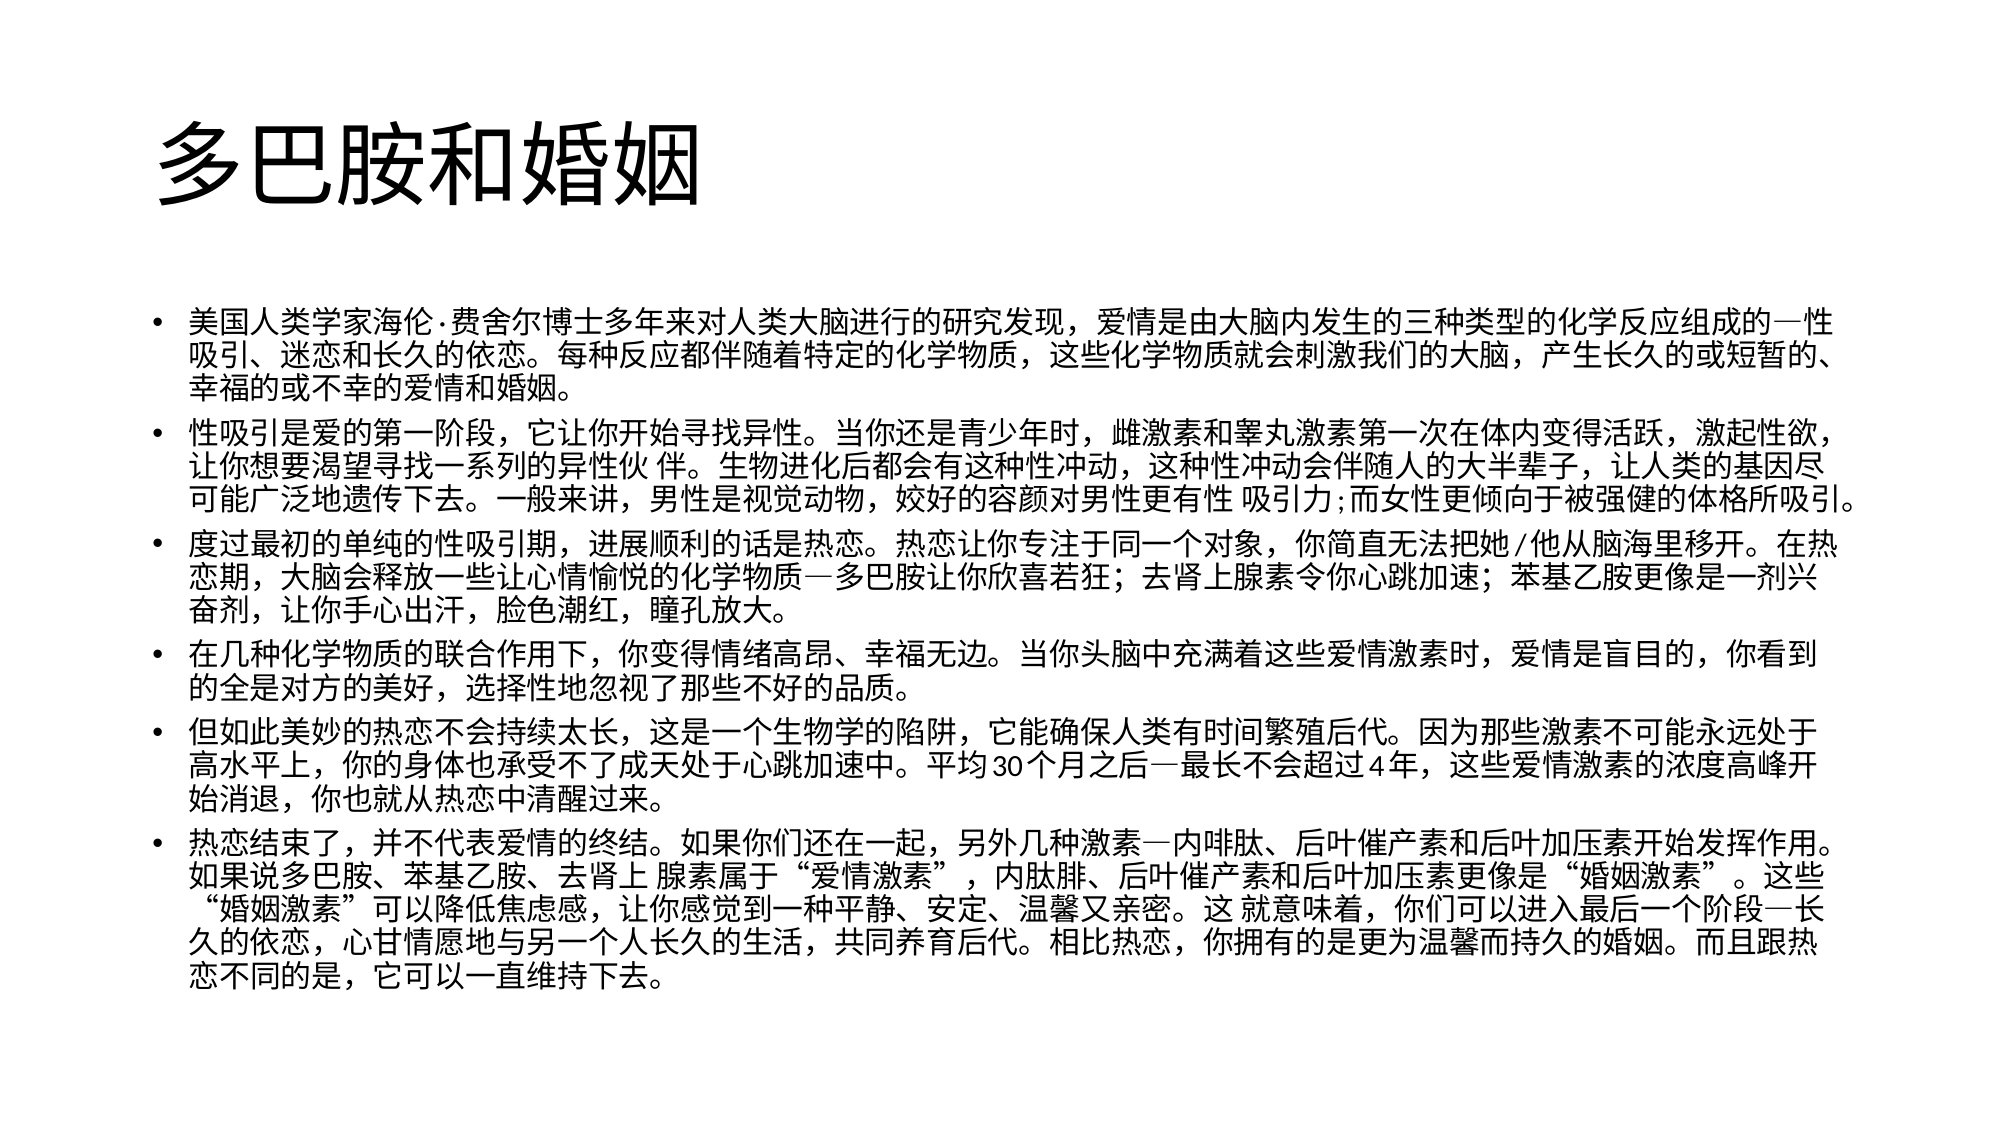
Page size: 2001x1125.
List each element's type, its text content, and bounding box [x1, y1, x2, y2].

list 美国人类学家海伦·费舍尔博士多年来对人类大脑进行的研究发现，爱情是由大脑内发生的三种类型的化学反应组成的—性吸引、迷恋和长久的依恋。每种反应都伴随着特定的化学物质，这些化学物质就会刺激我们的大脑，产生长久的或短暂的、幸福的或不幸的爱情和婚姻。 性吸引是爱的第一阶段，它让你开始寻找异性。当你还是青少年时，雌激素和睾丸激素第一次在体内变得活跃，激起性欲，让你想要渴望寻找一系列的异性伙 伴。生物进化后都会有这种性冲动，这种性冲动会伴随人的大半辈子，让人类的基因尽可能广泛地遗传下去。一般来讲，男性是视觉动物，姣好的容颜对男性更有性 吸引力;而女性更倾向于被强健的体格所吸引。 度过最初的单纯的性吸引期，进展顺利的话是热恋。热恋让你专注于同一个对象，你简直无法把她/他从脑海里移开。在热恋期，大脑会释放一些让心情愉悦的化学物质—多巴胺让你欣喜若狂；去肾上腺素令你心跳加速；苯基乙胺更像是一剂兴奋剂，让你手心出汗，脸色潮红，瞳孔放大。 在几种化学物质的联合作用下，你变得情绪高昂、幸福无边。当你头脑中充满着这些爱情激素时，爱情是盲目的，你看到的全是对方的美好，选择性地忽视了那些不好的品质。 但如此美妙的热恋不会持续太长，这是一个生物学的陷阱，它能确保人类有时间繁殖后代。因为那些激素不可能永远处于高水平上，你的身体也承受不了成天处于心跳加速中。平均30个月之后—最长不会超过4年，这些爱情激素的浓度高峰开始消退，你也就从热恋中清醒过来。 热恋结束了，并不代表爱情的终结。如果你们还在一起，另外几种激素—内啡肽、后叶催产素和后叶加压素开始发挥作用。如果说多巴胺、苯基乙胺、去肾上 腺素属于“爱情激素”，内肽腓、后叶催产素和后叶加压素更像是“婚姻激素”。这些“婚姻激素”可以降低焦虑感，让你感觉到一种平静、安定、温馨又亲密。这 就意味着，你们可以进入最后一个阶段—长久的依恋，心甘情愿地与另一个人长久的生活，共同养育后代。相比热恋，你拥有的是更为温馨而持久的婚姻。而且跟热 恋不同的是，它可以一直维持下去。 [137, 299, 1863, 1014]
title 多巴胺和婚姻 [137, 59, 1863, 278]
